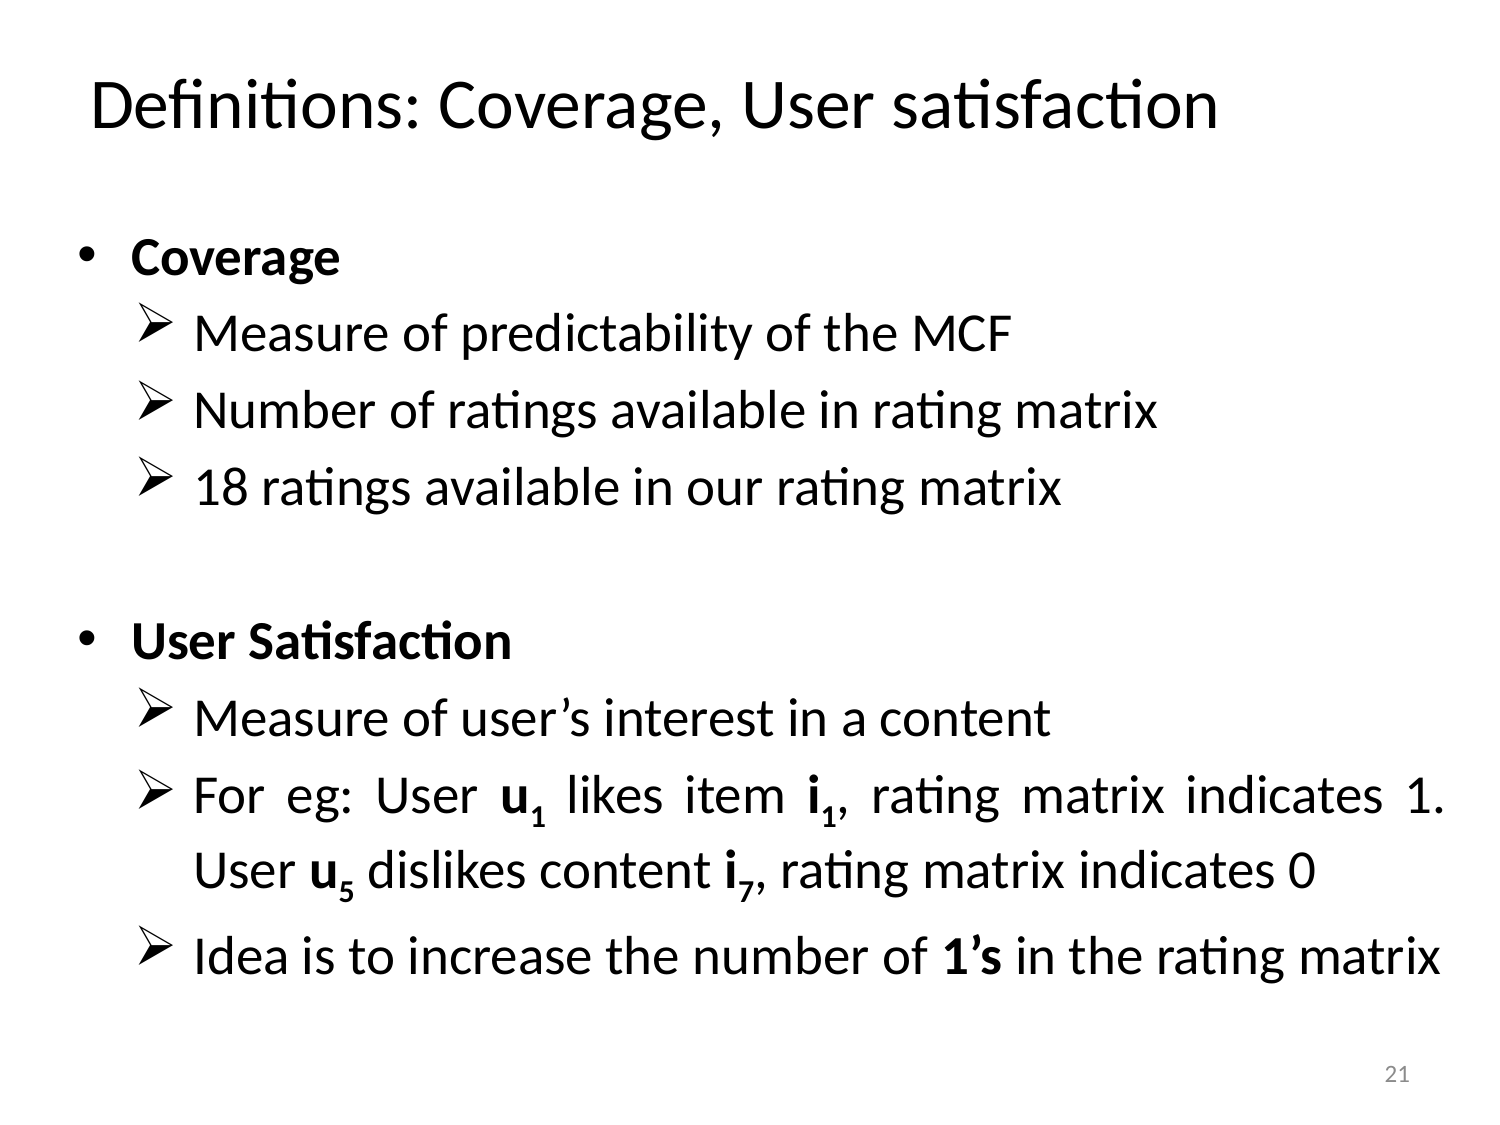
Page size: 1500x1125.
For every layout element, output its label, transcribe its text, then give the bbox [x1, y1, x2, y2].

title Definitions: Coverage, User satisfaction [75, 24, 1475, 175]
slide_number 21 [1074, 1063, 1425, 1103]
list Coverage Measure of predictability of the MCF Number of ratings available in rating matrix 18 ratings available in our rating matrix User Satisfaction Measure of user’s interest in a content For eg: User u1 likes item i1, rating matrix indicates 1. User u5 dislikes content i7, rating matrix indicates 0 Idea is to increase the number of 1’s in the rating matrix [62, 212, 1463, 1063]
